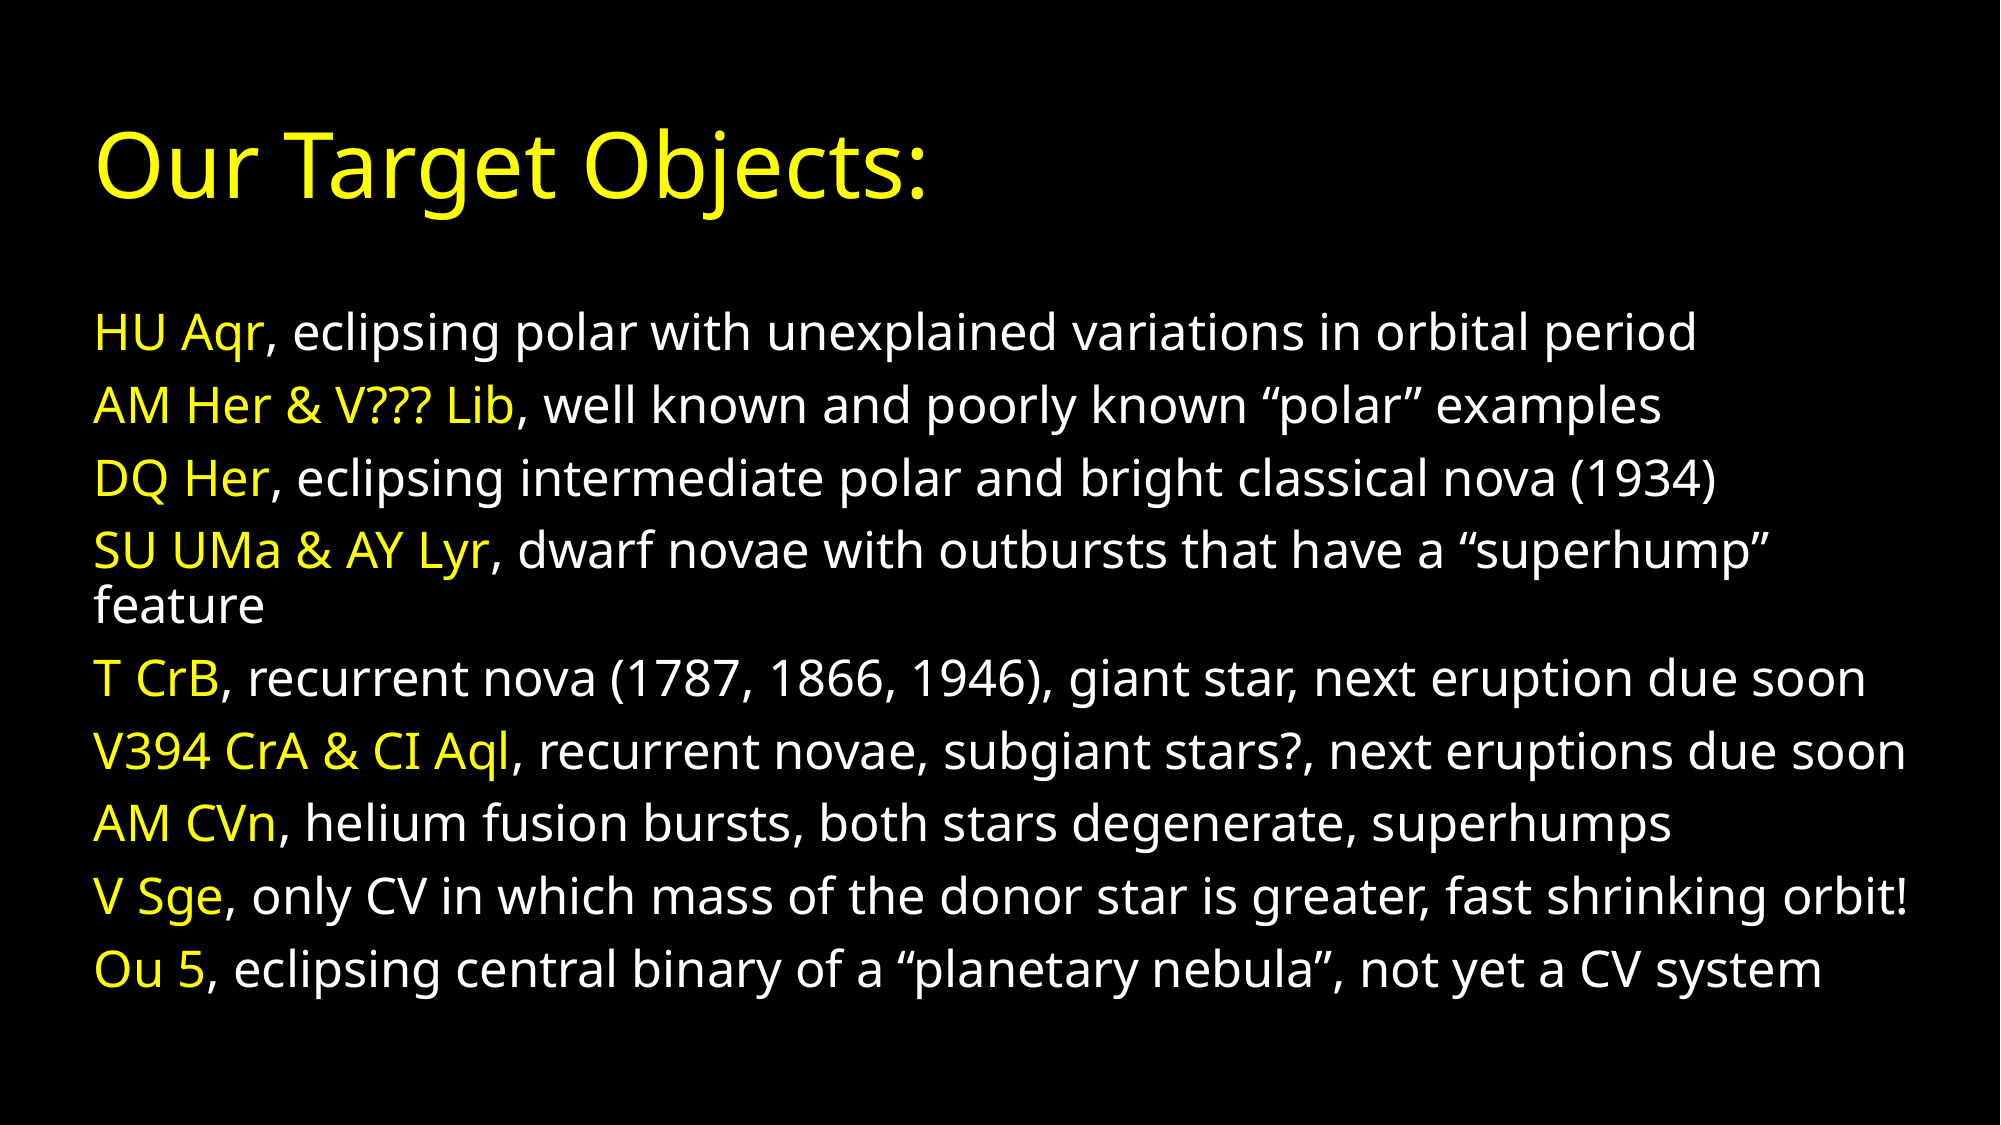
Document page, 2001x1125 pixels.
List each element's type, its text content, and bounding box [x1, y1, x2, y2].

title Our Target Objects: [78, 59, 1863, 278]
list HU Aqr, eclipsing polar with unexplained variations in orbital period AM Her & V??? Lib, well known and poorly known “polar” examples DQ Her, eclipsing intermediate polar and bright classical nova (1934) SU UMa & AY Lyr, dwarf novae with outbursts that have a “superhump” feature T CrB, recurrent nova (1787, 1866, 1946), giant star, next eruption due soon V394 CrA & CI Aql, recurrent novae, subgiant stars?, next eruptions due soon AM CVn, helium fusion bursts, both stars degenerate, superhumps V Sge, only CV in which mass of the donor star is greater, fast shrinking orbit! Ou 5, eclipsing central binary of a “planetary nebula”, not yet a CV system [78, 299, 1956, 1014]
